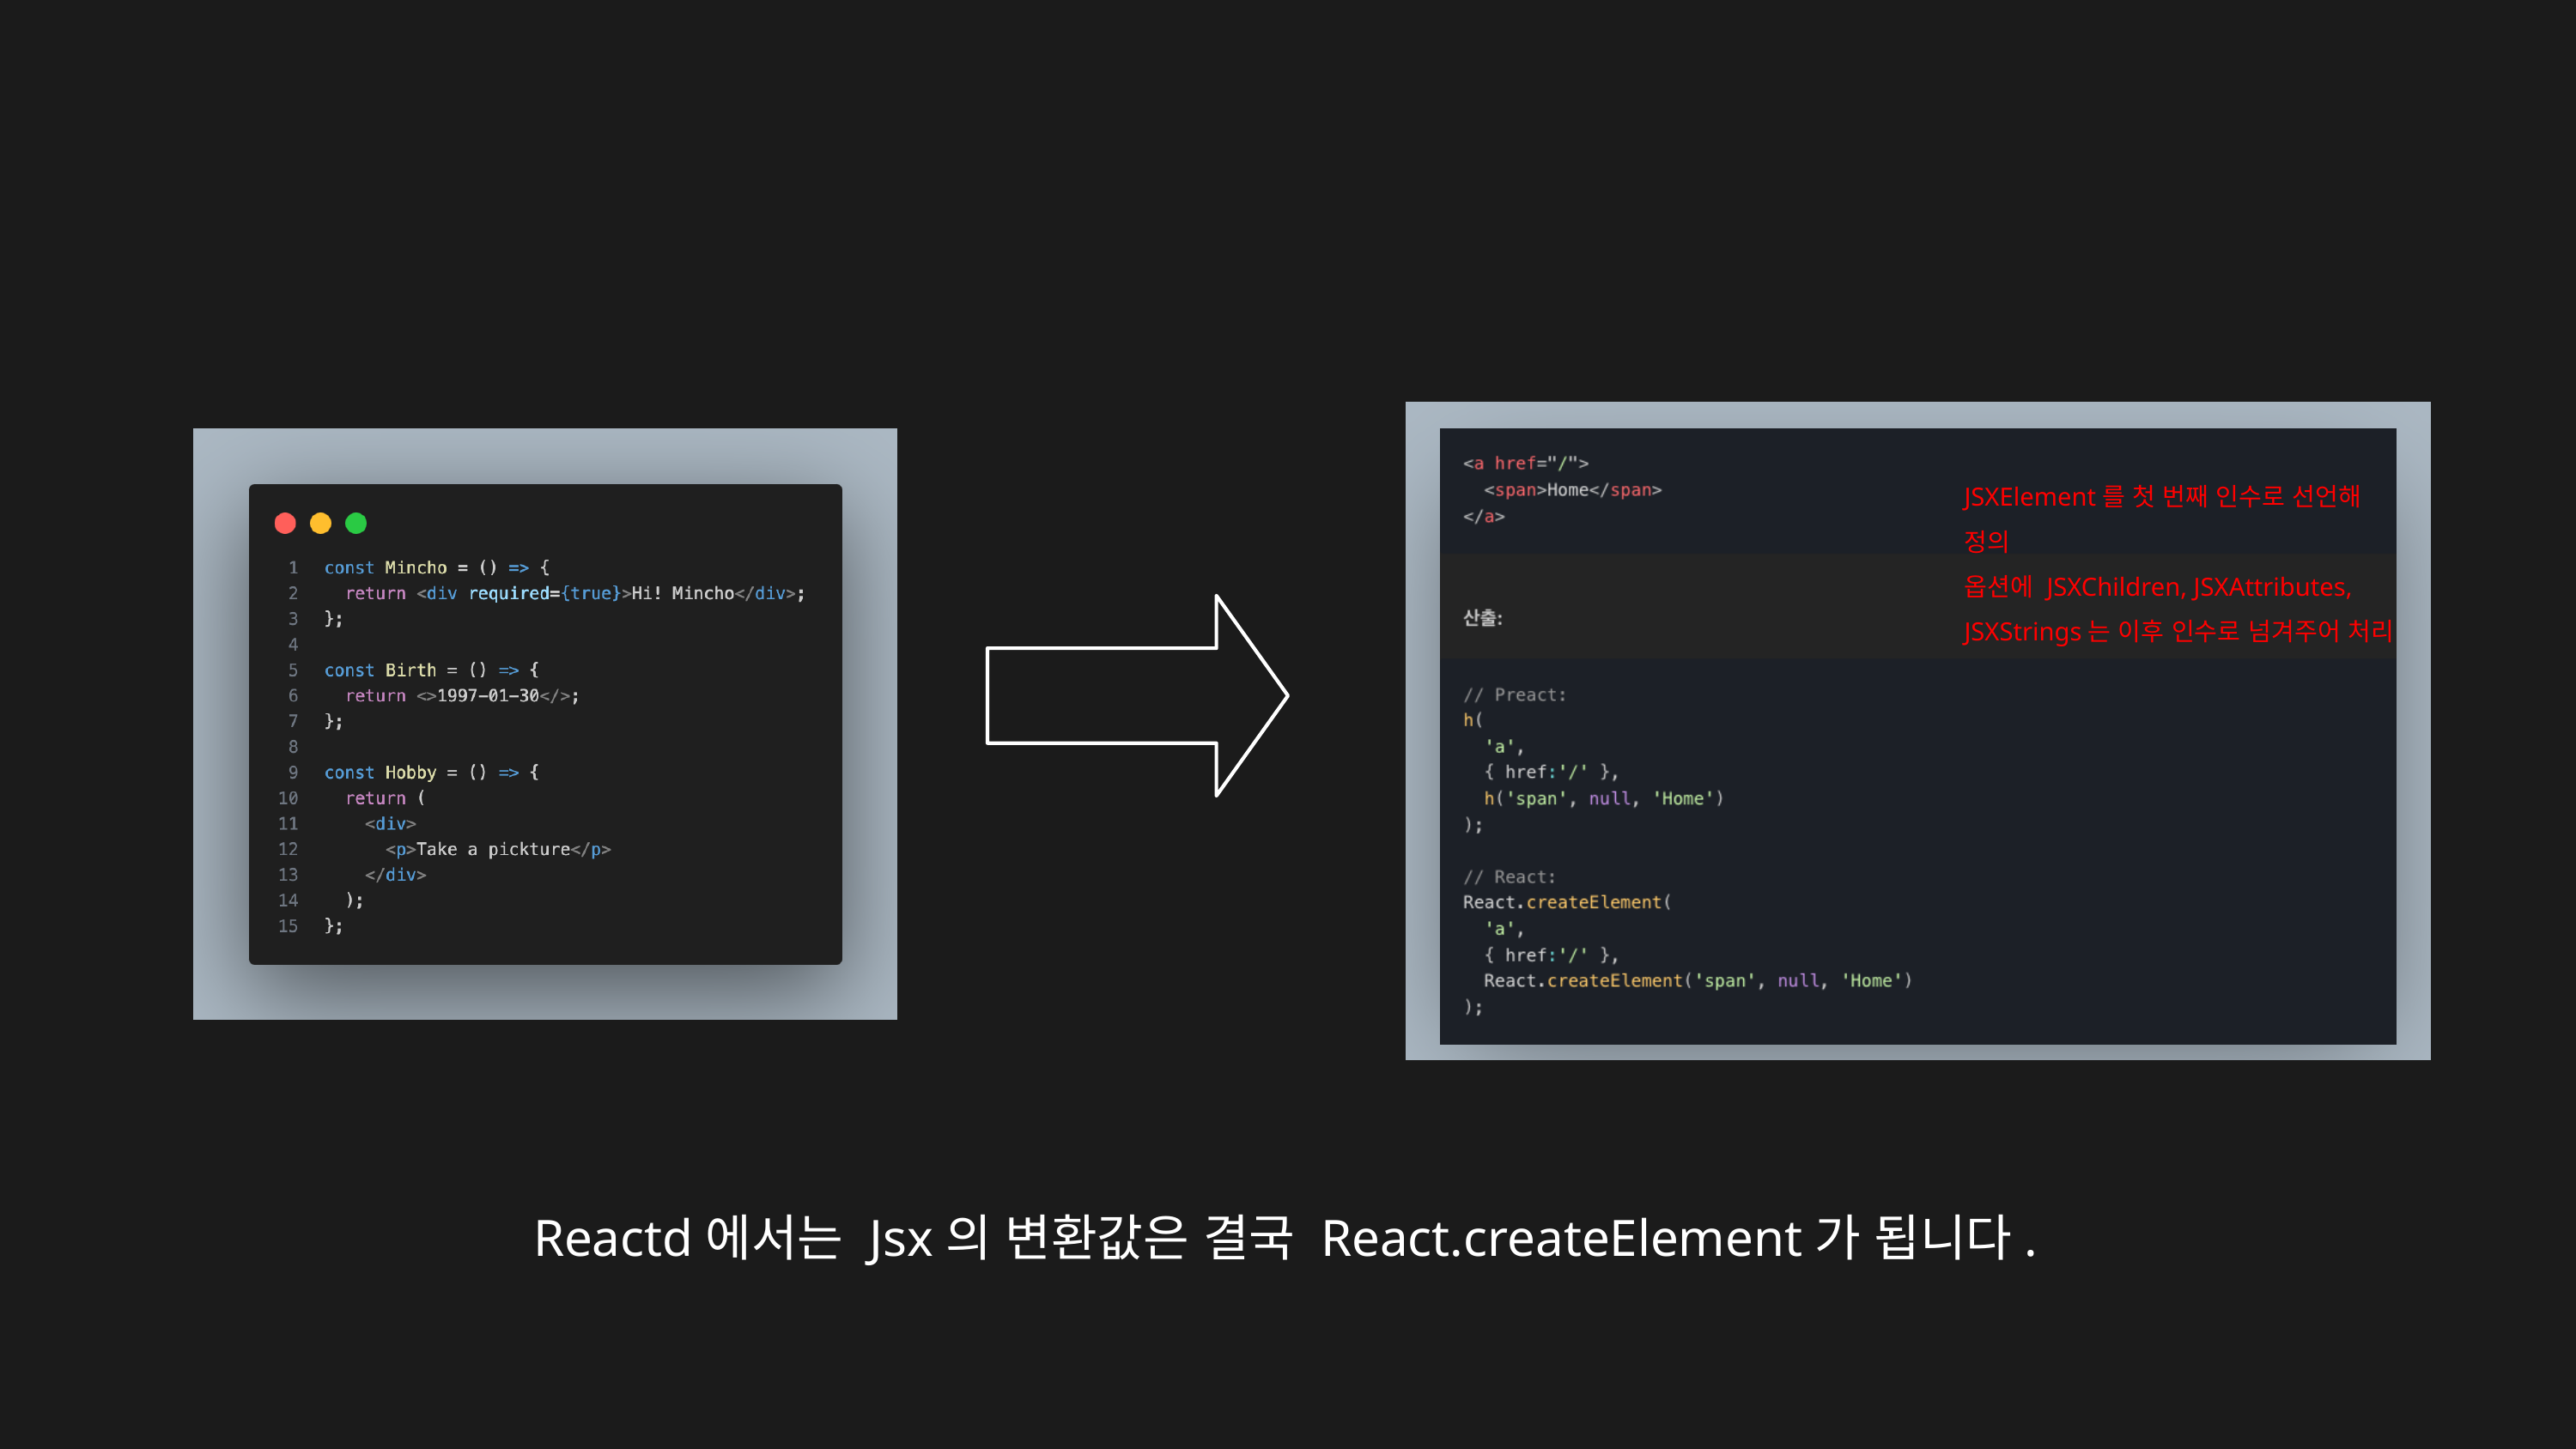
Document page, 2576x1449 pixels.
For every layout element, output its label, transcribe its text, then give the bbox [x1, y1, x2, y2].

picture [192, 428, 897, 1020]
text_box [985, 593, 1290, 798]
text_box Reactd에서는 Jsx의 변환값은 결국 React.createElement가 됩니다. [435, 1201, 2136, 1267]
picture [1406, 402, 2431, 1060]
